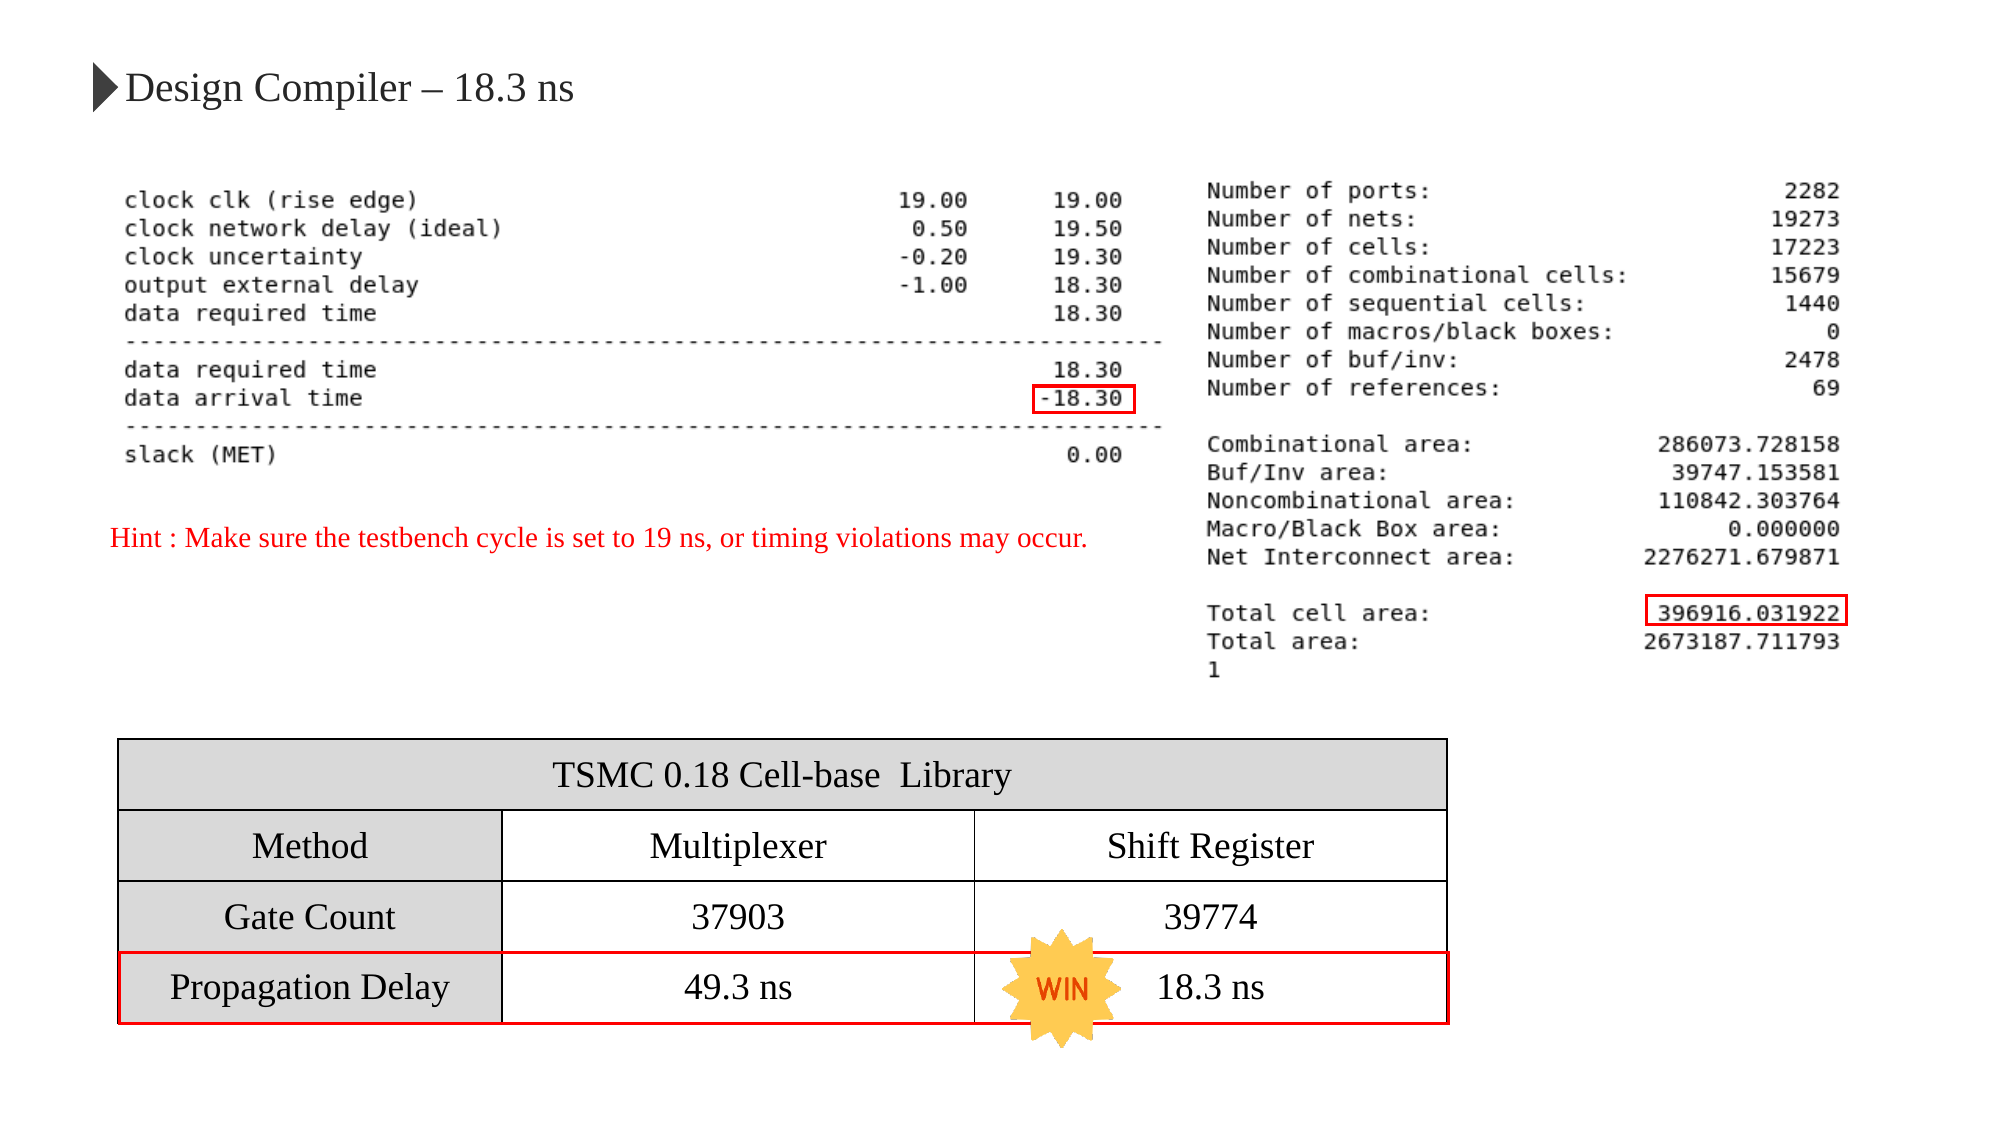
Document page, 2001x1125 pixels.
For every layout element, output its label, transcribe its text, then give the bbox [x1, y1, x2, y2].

picture [1002, 929, 1121, 1048]
picture [1203, 161, 1869, 690]
text_box [119, 951, 1002, 1025]
picture [93, 161, 1184, 483]
text_box [1121, 951, 1449, 1025]
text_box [93, 52, 592, 118]
text_box Hint : Make sure the testbench cycle is set to 19 ns, or timing violations may occur. [95, 510, 1105, 561]
